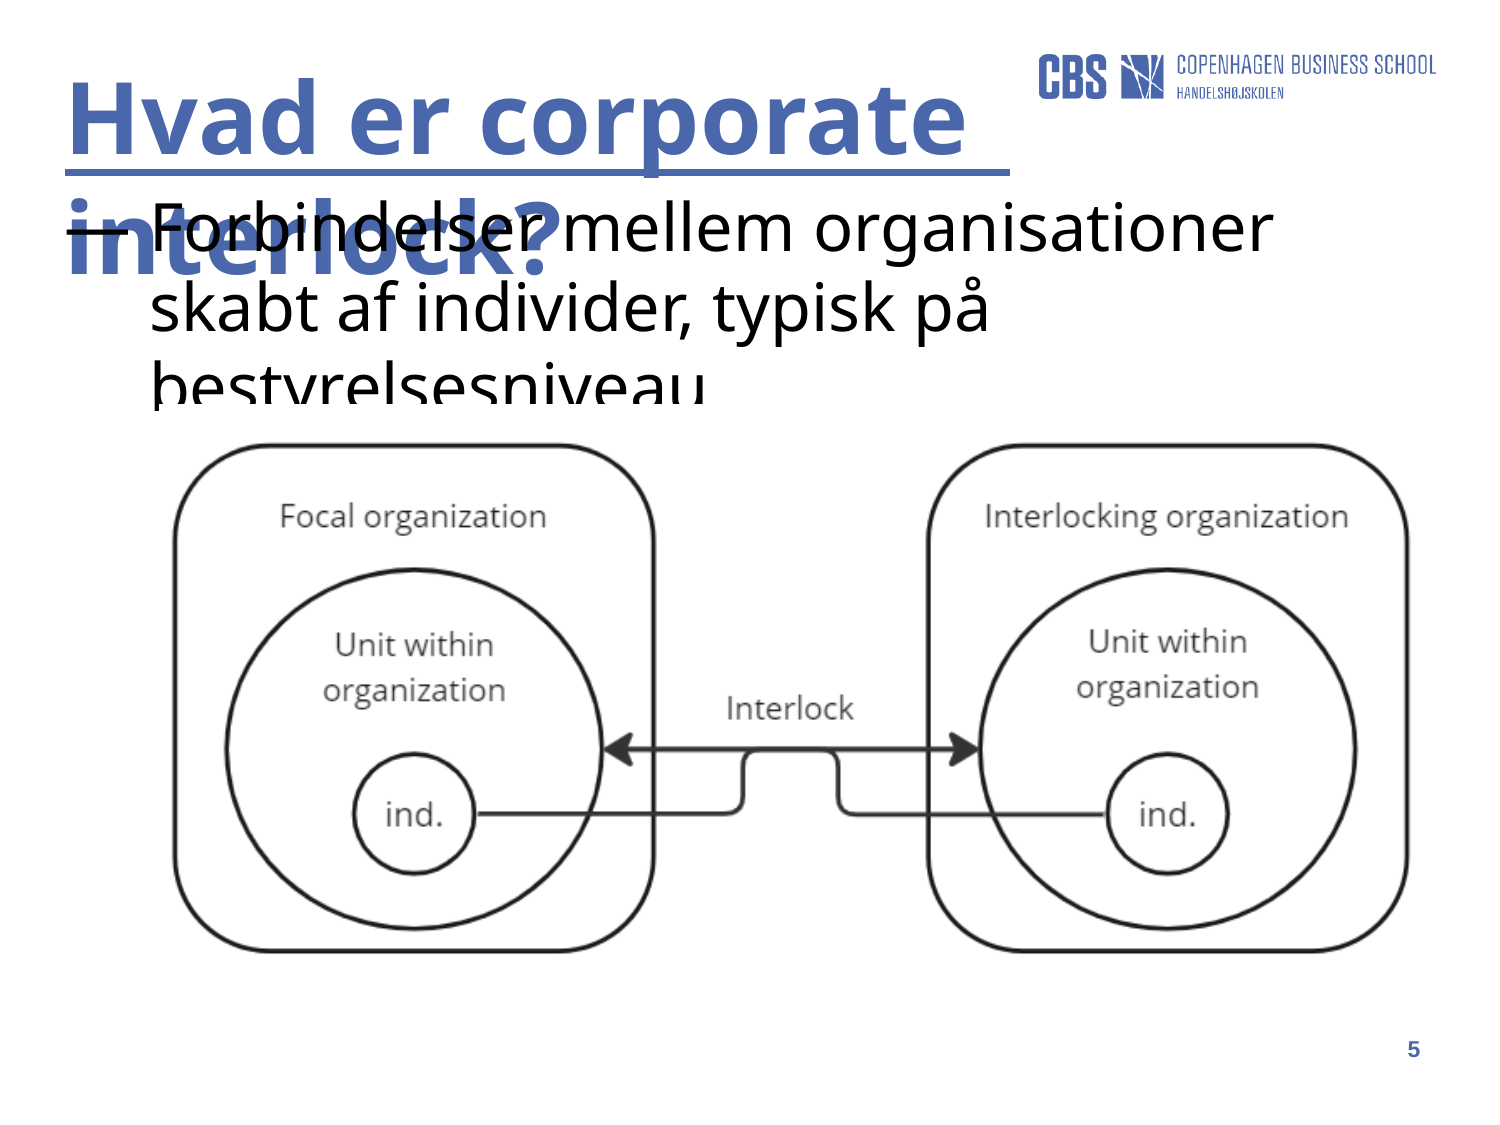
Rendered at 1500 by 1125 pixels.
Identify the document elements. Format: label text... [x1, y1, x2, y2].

list Hvad er corporate interlock? [64, 54, 1011, 172]
picture [1039, 54, 1436, 99]
picture [159, 403, 1424, 1019]
list Forbindelser mellem organisationer skabt af individer, typisk på bestyrelsesniveau [64, 184, 1436, 433]
